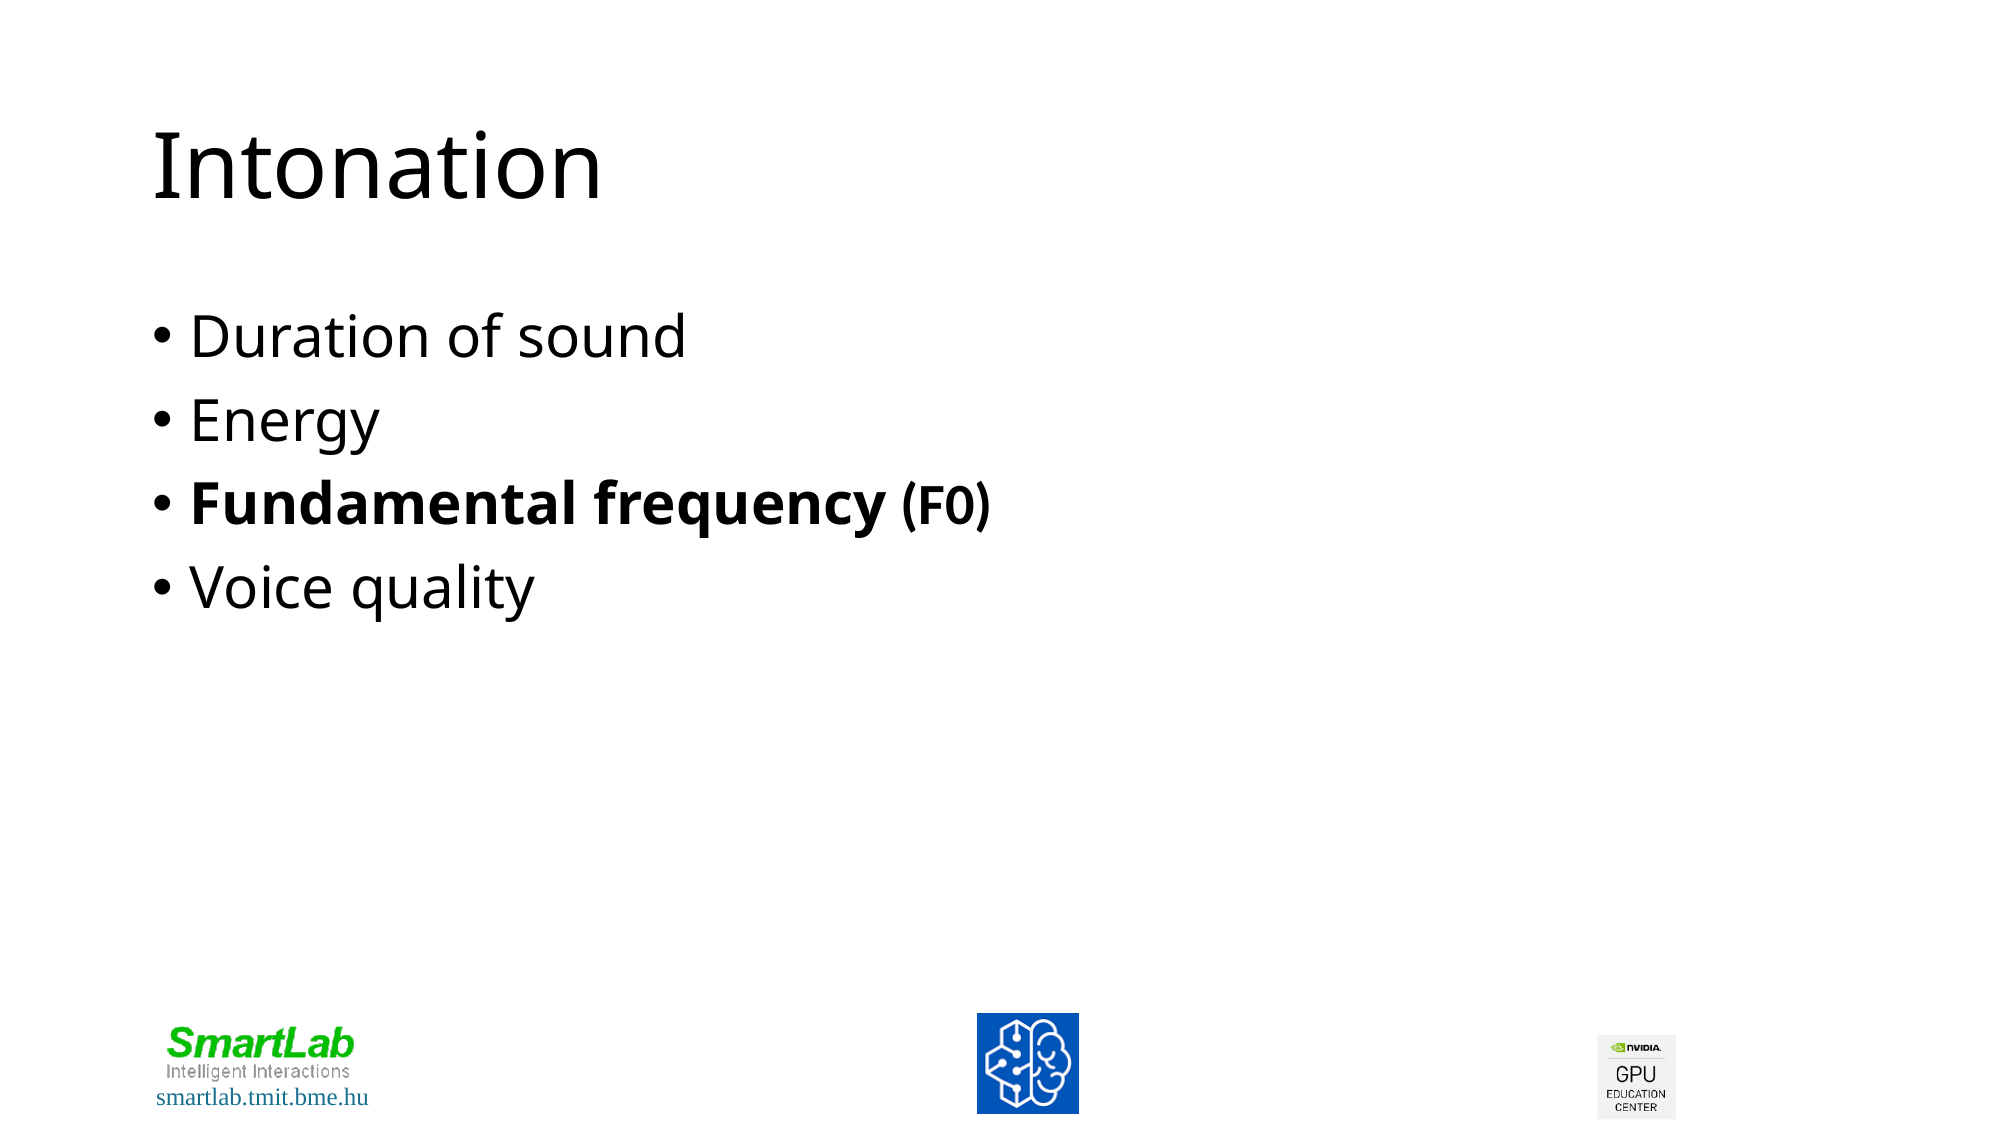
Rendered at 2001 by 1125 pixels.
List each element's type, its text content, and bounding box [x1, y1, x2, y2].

title Intonation [137, 59, 1863, 278]
picture [1597, 1035, 1676, 1120]
picture [977, 1014, 1079, 1114]
picture [167, 1025, 359, 1084]
list Duration of sound Energy Fundamental frequency (F0) Voice quality [137, 299, 1863, 1014]
